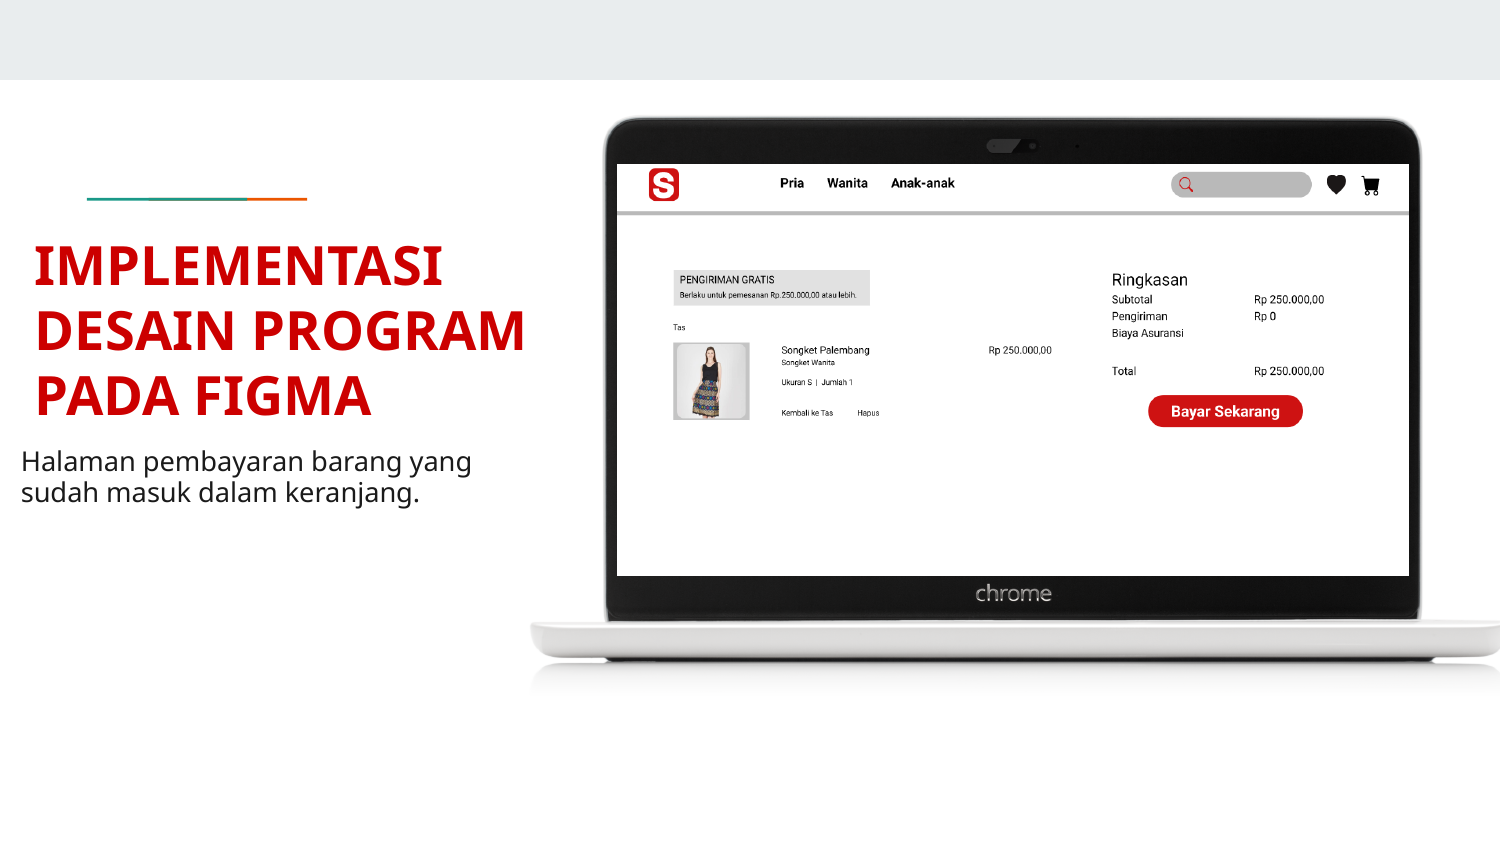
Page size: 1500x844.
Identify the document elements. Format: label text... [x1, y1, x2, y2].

picture [528, 114, 1500, 697]
title IMPLEMENTASI DESAIN PROGRAM PADA FIGMA [19, 216, 523, 431]
list Halaman pembayaran barang yang sudah masuk dalam keranjang. [5, 431, 523, 694]
